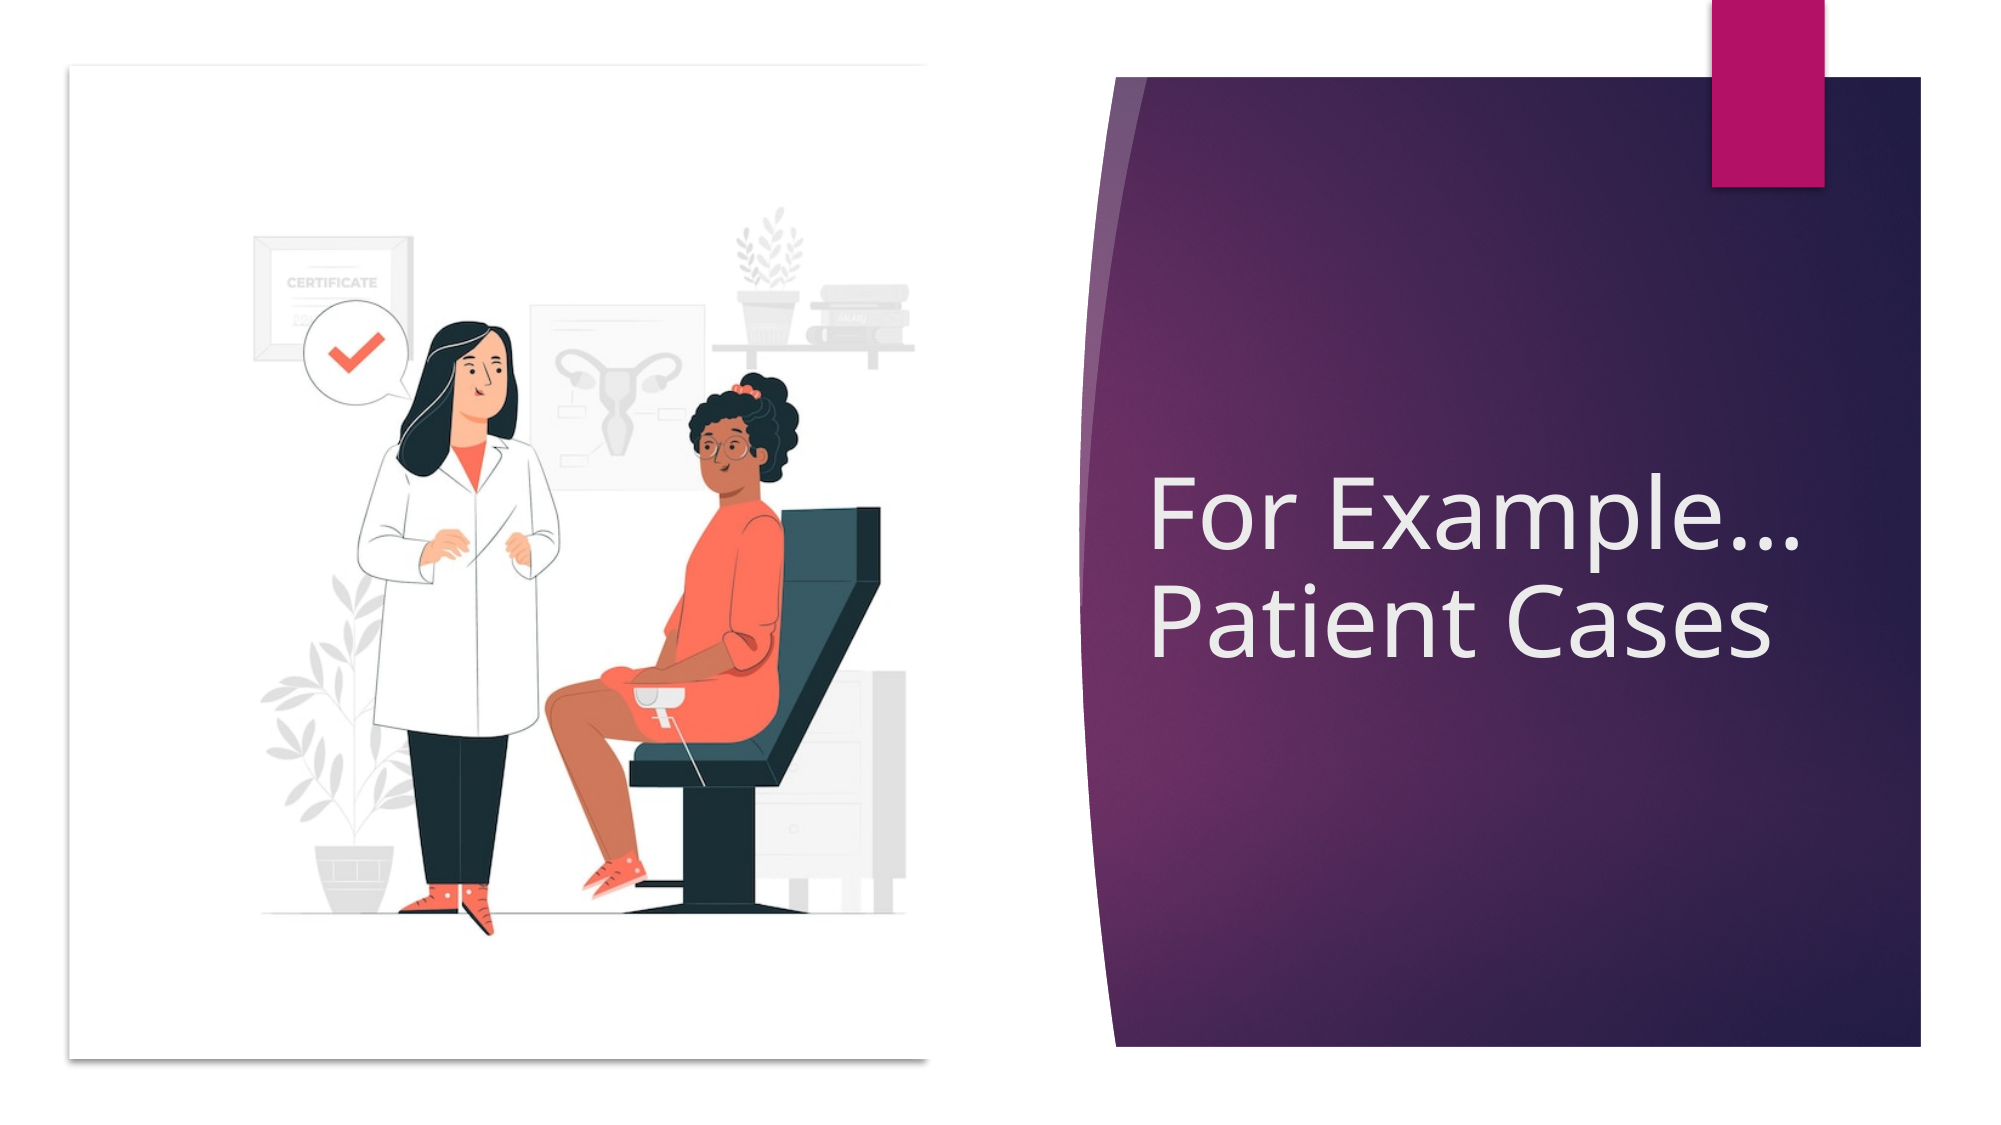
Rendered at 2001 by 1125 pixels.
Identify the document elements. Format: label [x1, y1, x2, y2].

text_box [0, 0, 2000, 1125]
picture [210, 182, 971, 943]
text_box [69, 64, 1128, 1060]
